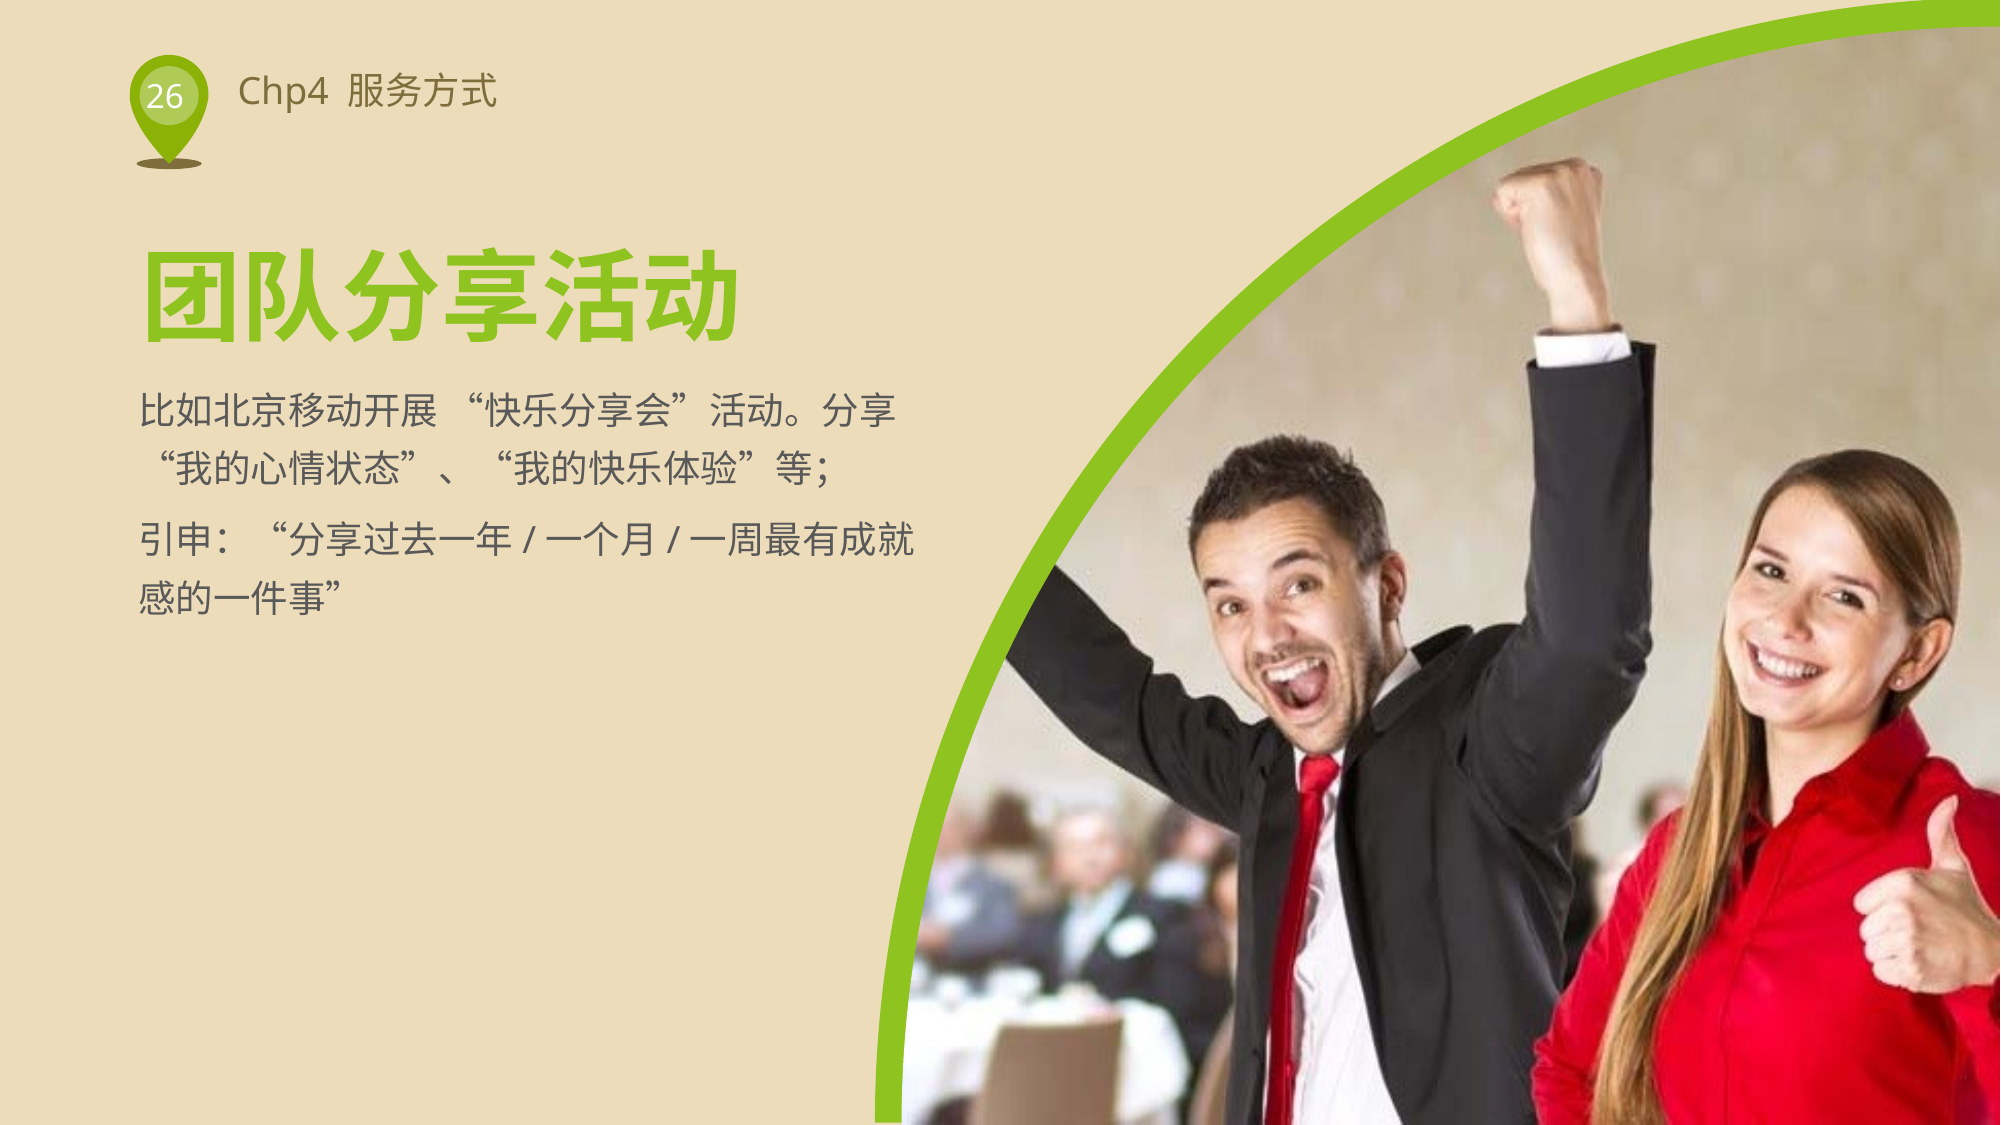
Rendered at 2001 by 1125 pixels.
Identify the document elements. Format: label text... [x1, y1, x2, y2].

text_box 团队分享活动 [126, 226, 757, 361]
text_box [900, 25, 2000, 1125]
text_box 比如北京移动开展 “快乐分享会”活动。分享“我的心情状态”、“我的快乐体验”等； 引申：“分享过去一年/一个月/一周最有成就感的一件事” [123, 366, 944, 628]
text_box [873, 0, 2000, 1124]
